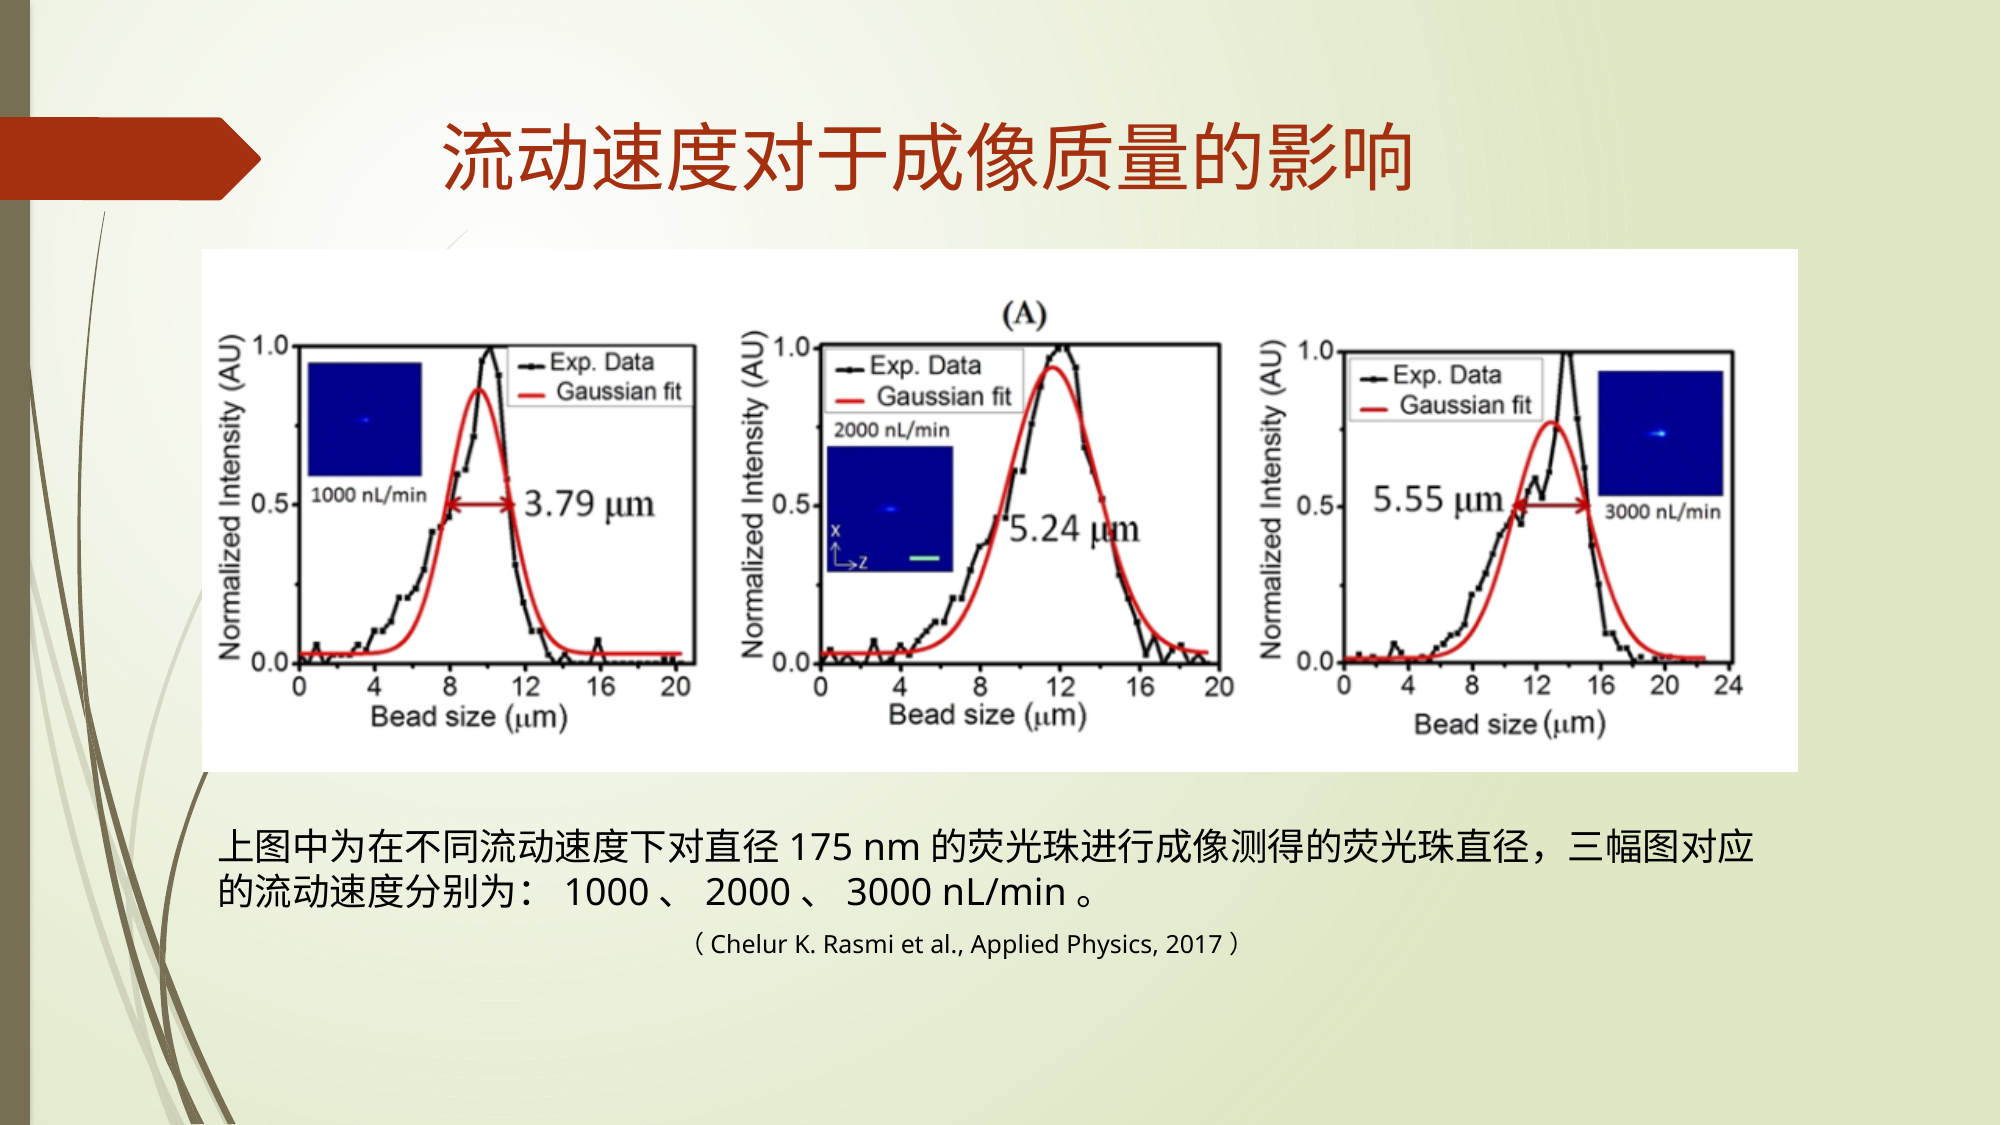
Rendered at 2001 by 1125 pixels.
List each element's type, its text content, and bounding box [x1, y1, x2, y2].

text_box 上图中为在不同流动速度下对直径175 nm的荧光珠进行成像测得的荧光珠直径，三幅图对应的流动速度分别为：1000、2000、3000 nL/min。 [202, 815, 1798, 920]
picture [202, 249, 1798, 772]
title 流动速度对于成像质量的影响 [425, 102, 1888, 227]
text_box （Chelur K. Rasmi et al., Applied Physics, 2017） [664, 921, 1270, 966]
